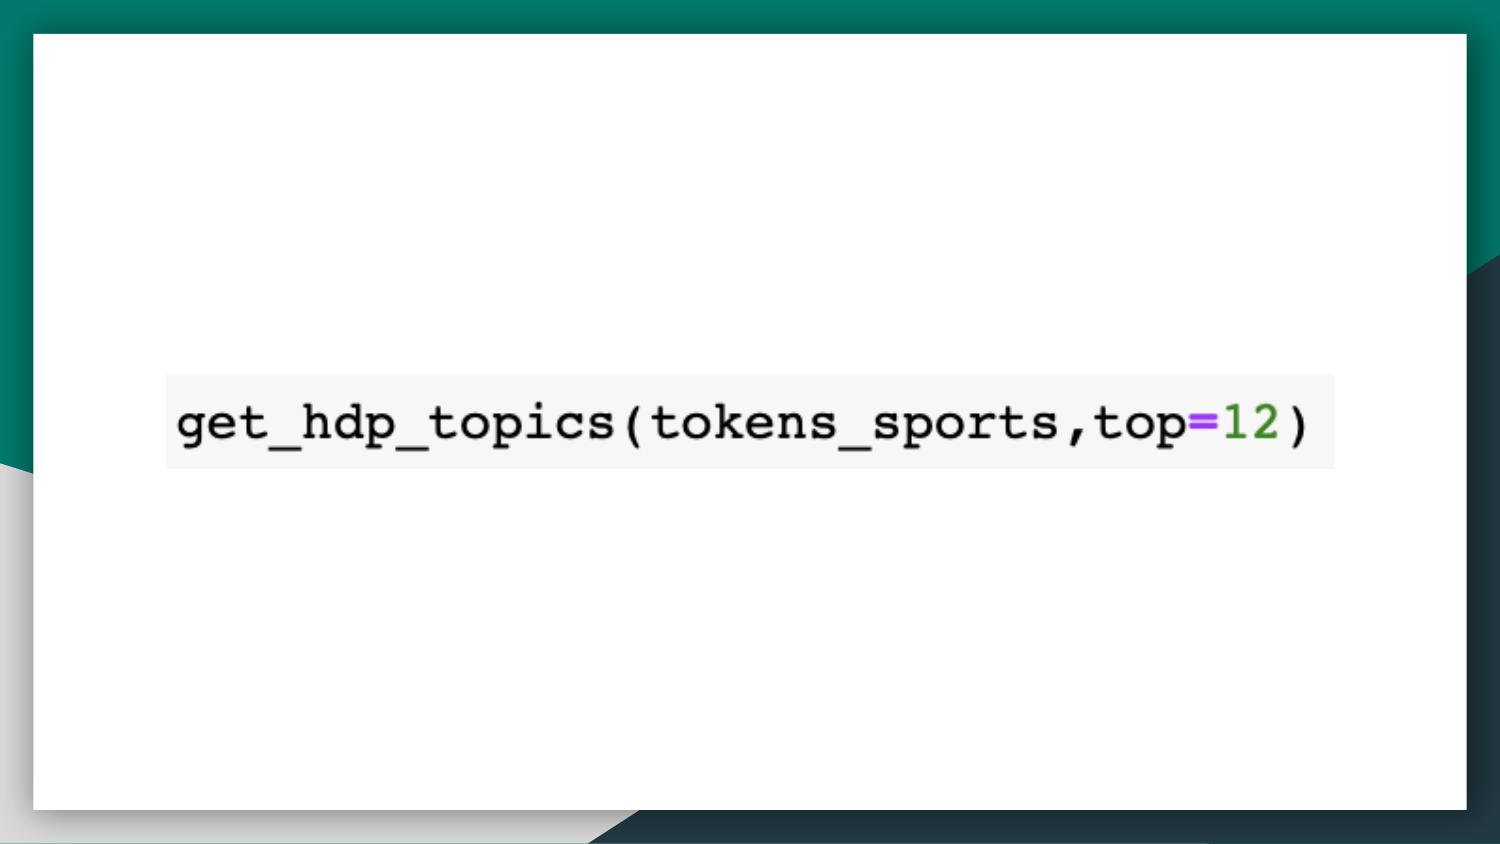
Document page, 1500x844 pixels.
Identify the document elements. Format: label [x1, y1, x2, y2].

picture [165, 374, 1334, 470]
